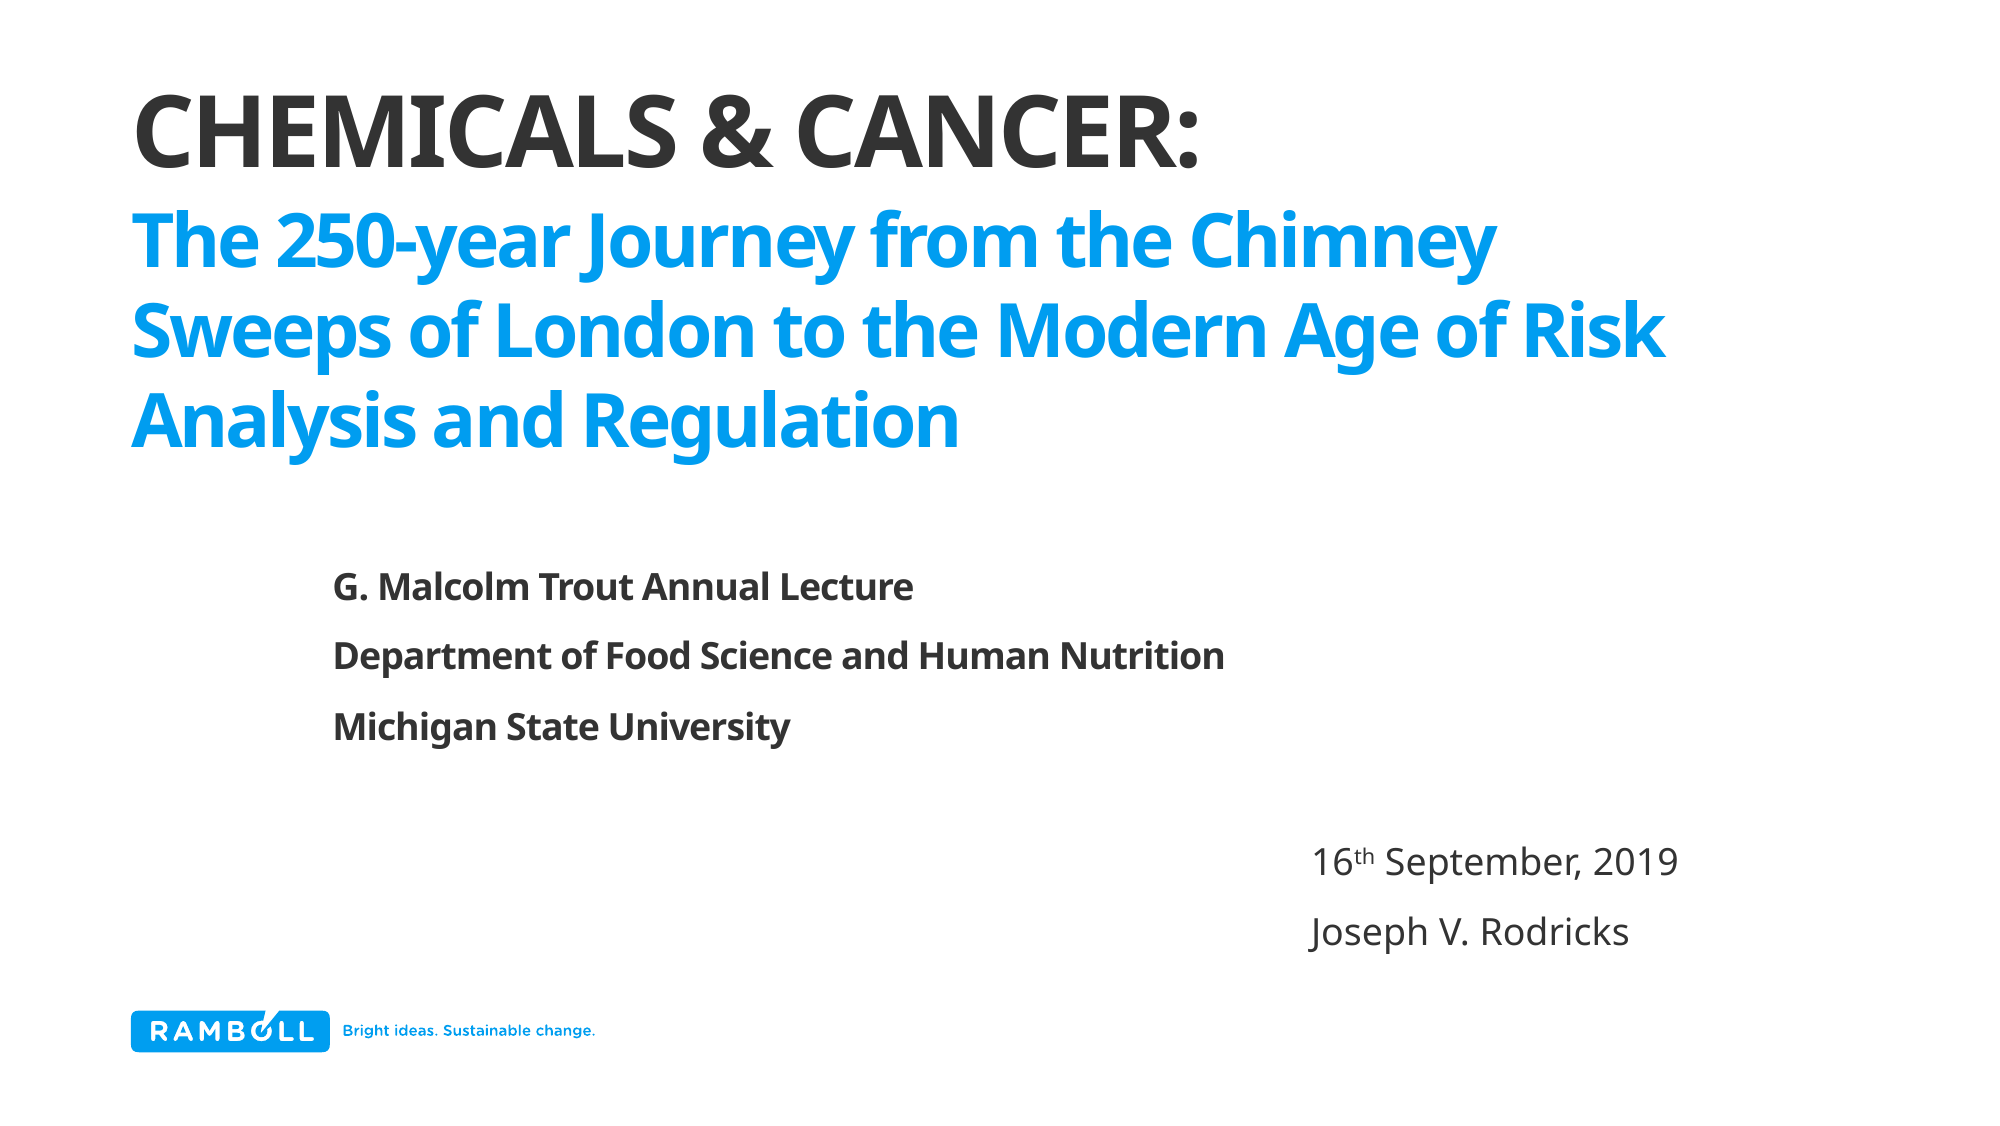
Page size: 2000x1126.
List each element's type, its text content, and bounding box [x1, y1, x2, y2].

title CHEMICALS & CANCER: [130, 66, 1735, 180]
list G. Malcolm Trout Annual Lecture Department of Food Science and Human Nutrition Michigan State University [332, 562, 1668, 741]
text_box 16th September, 2019 Joseph V. Rodricks [1311, 837, 1680, 953]
subtitle The 250-year Journey from the Chimney Sweeps of London to the Modern Age of Risk Analysis and Regulation [130, 192, 1735, 461]
